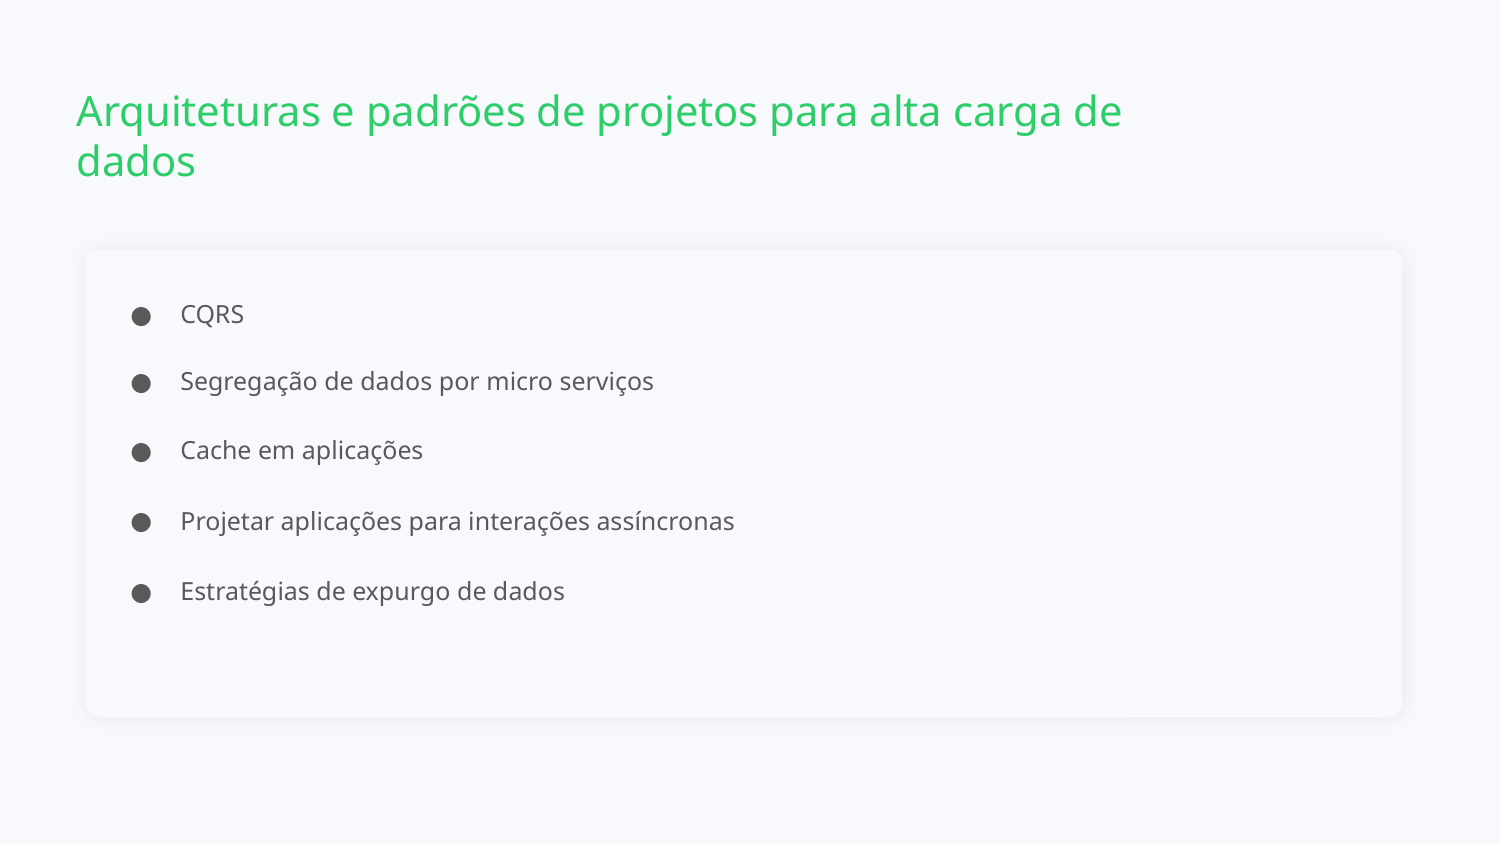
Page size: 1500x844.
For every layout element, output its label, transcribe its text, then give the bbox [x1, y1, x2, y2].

text_box Projetar aplicações para interações assíncronas [90, 490, 873, 580]
text_box Arquiteturas e padrões de projetos para alta carga de dados [76, 84, 1214, 185]
text_box Estratégias de expurgo de dados [90, 560, 666, 621]
text_box [85, 249, 1403, 718]
text_box Segregação de dados por micro serviços [90, 350, 698, 411]
text_box Cache em aplicações [90, 419, 595, 480]
text_box CQRS [90, 283, 654, 344]
